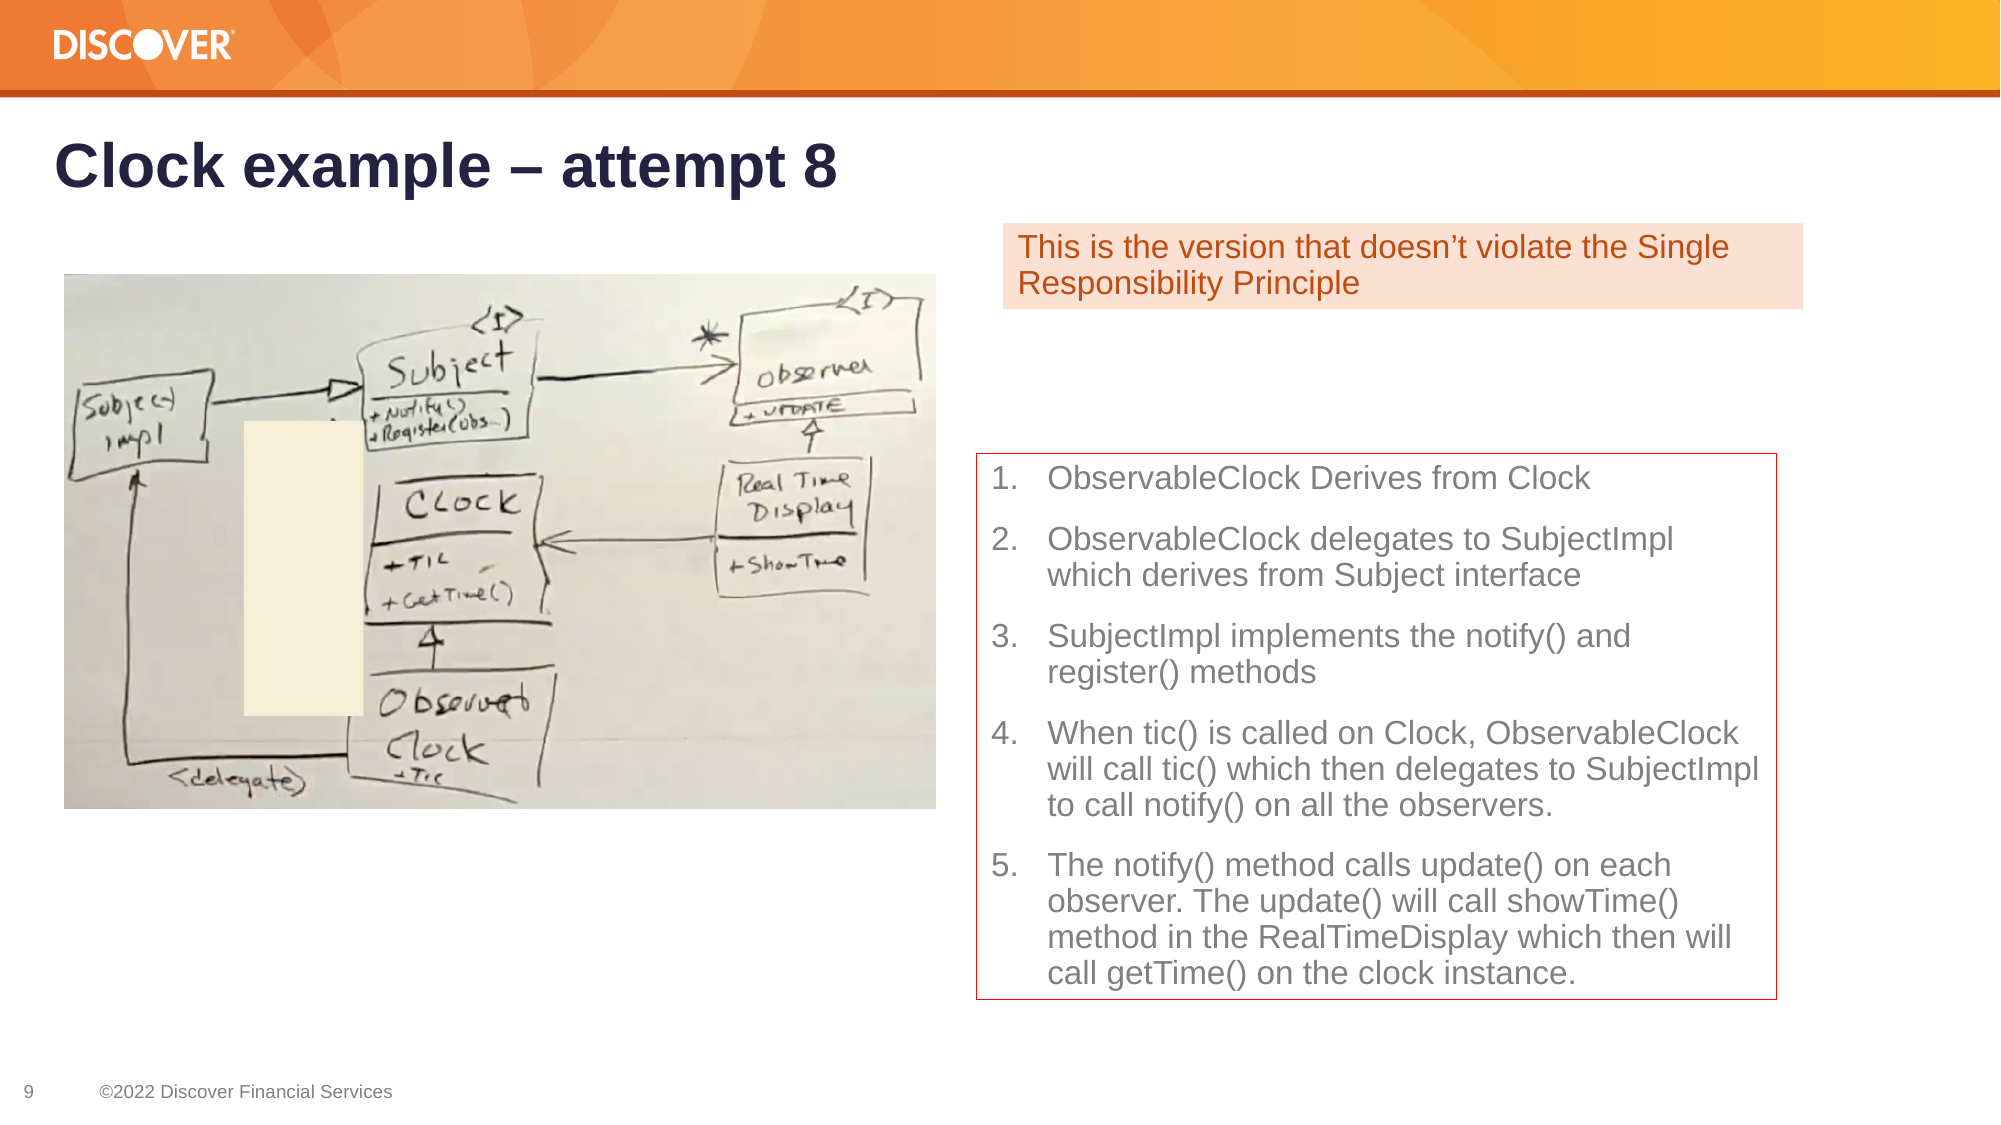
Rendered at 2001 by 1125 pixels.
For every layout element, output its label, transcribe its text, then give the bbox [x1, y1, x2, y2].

text_box This is the version that doesn’t violate the Single Responsibility Principle [1002, 222, 1804, 310]
text_box ObservableClock Derives from Clock ObservableClock delegates to SubjectImpl which derives from Subject interface SubjectImpl implements the notify() and register() methods When tic() is called on Clock, ObservableClock will call tic() which then delegates to SubjectImpl to call notify() on all the observers. The notify() method calls update() on each observer. The update() will call showTime() method in the RealTimeDisplay which then will call getTime() on the clock instance. [976, 453, 1777, 1000]
title Clock example – attempt 8 [54, 97, 1945, 225]
picture [64, 274, 936, 809]
picture [0, 0, 1795, 90]
